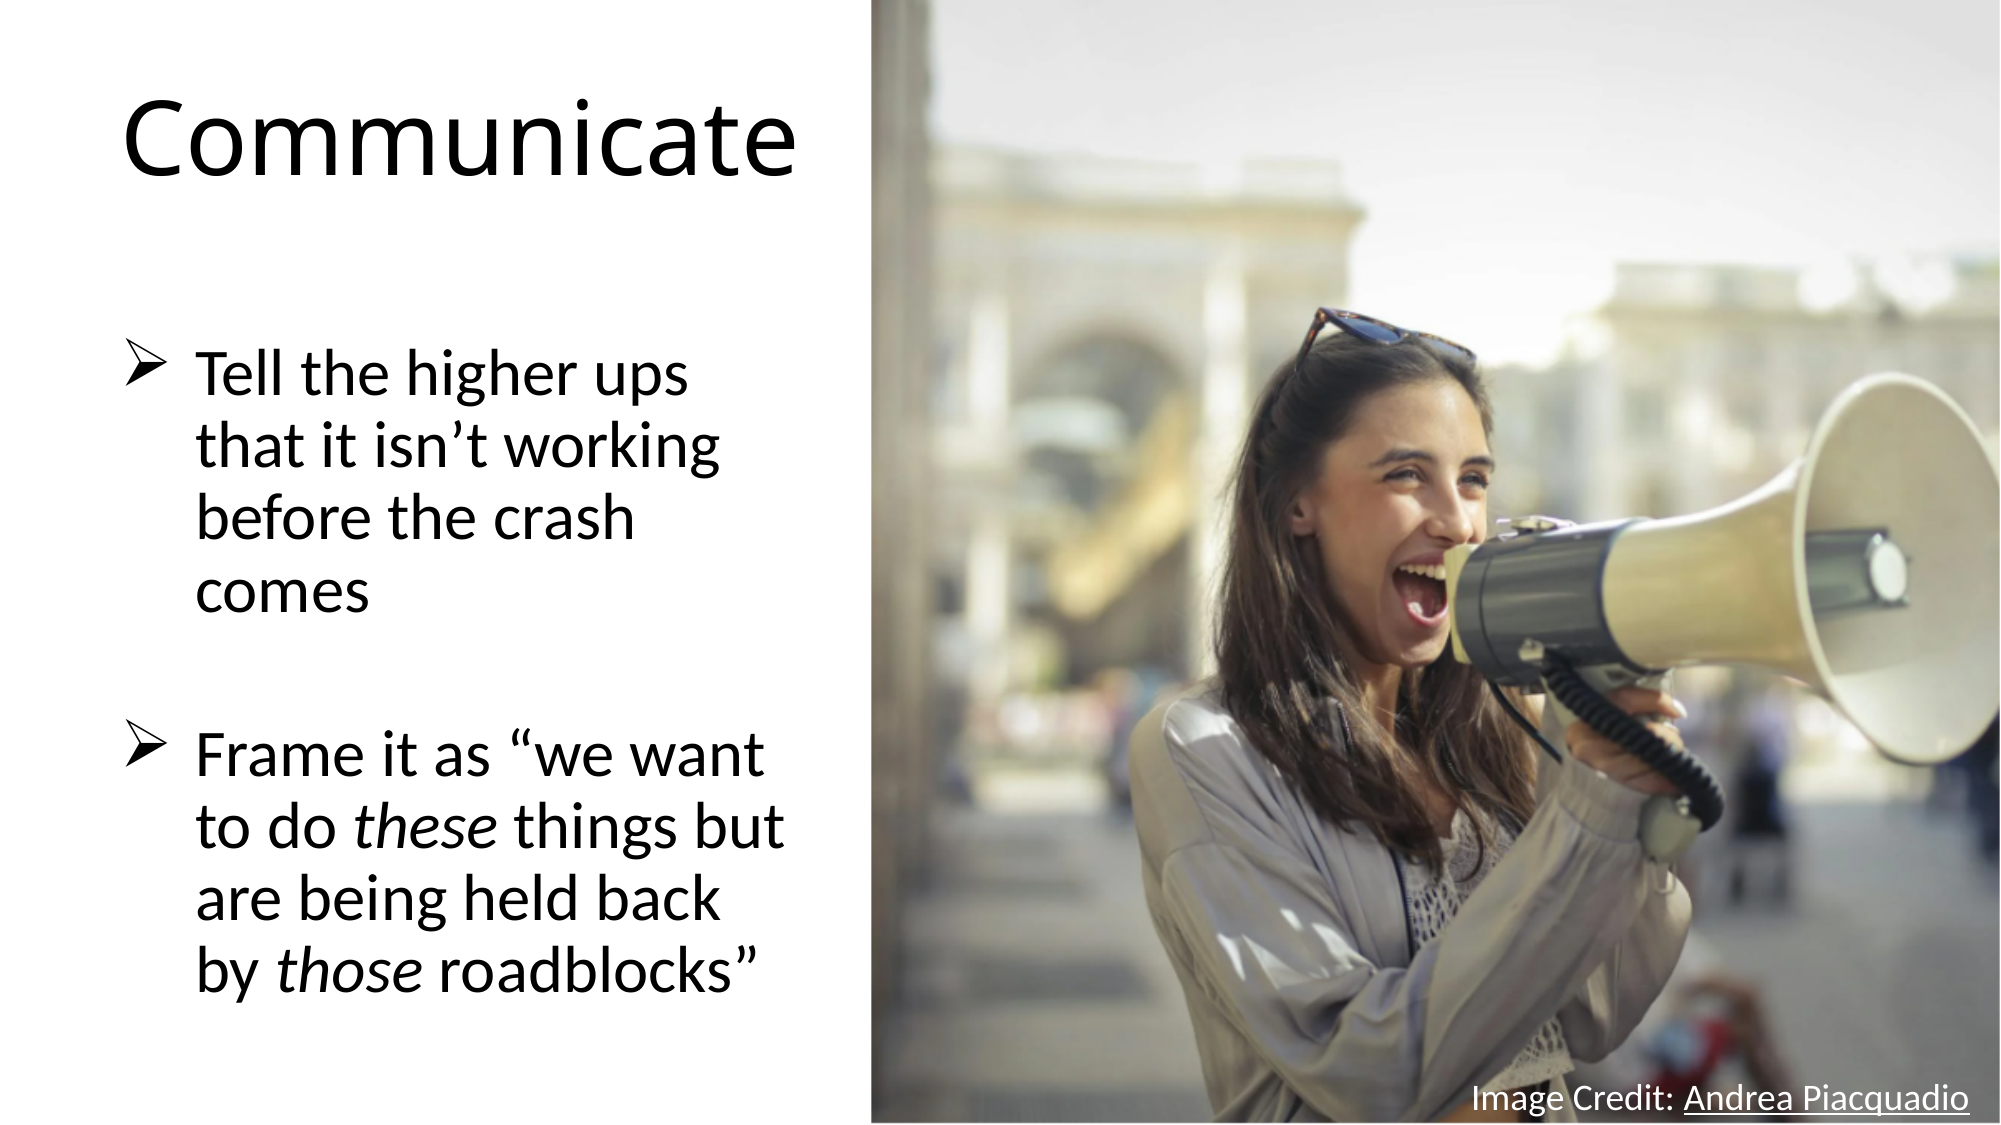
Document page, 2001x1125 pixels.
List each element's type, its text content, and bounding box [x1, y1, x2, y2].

title Communicate [105, 53, 822, 206]
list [871, 0, 2000, 1125]
text_box Tell the higher ups that it isn’t working before the crash comes Frame it as “we want to do these things but are being held back by those roadblocks” [104, 330, 802, 1016]
